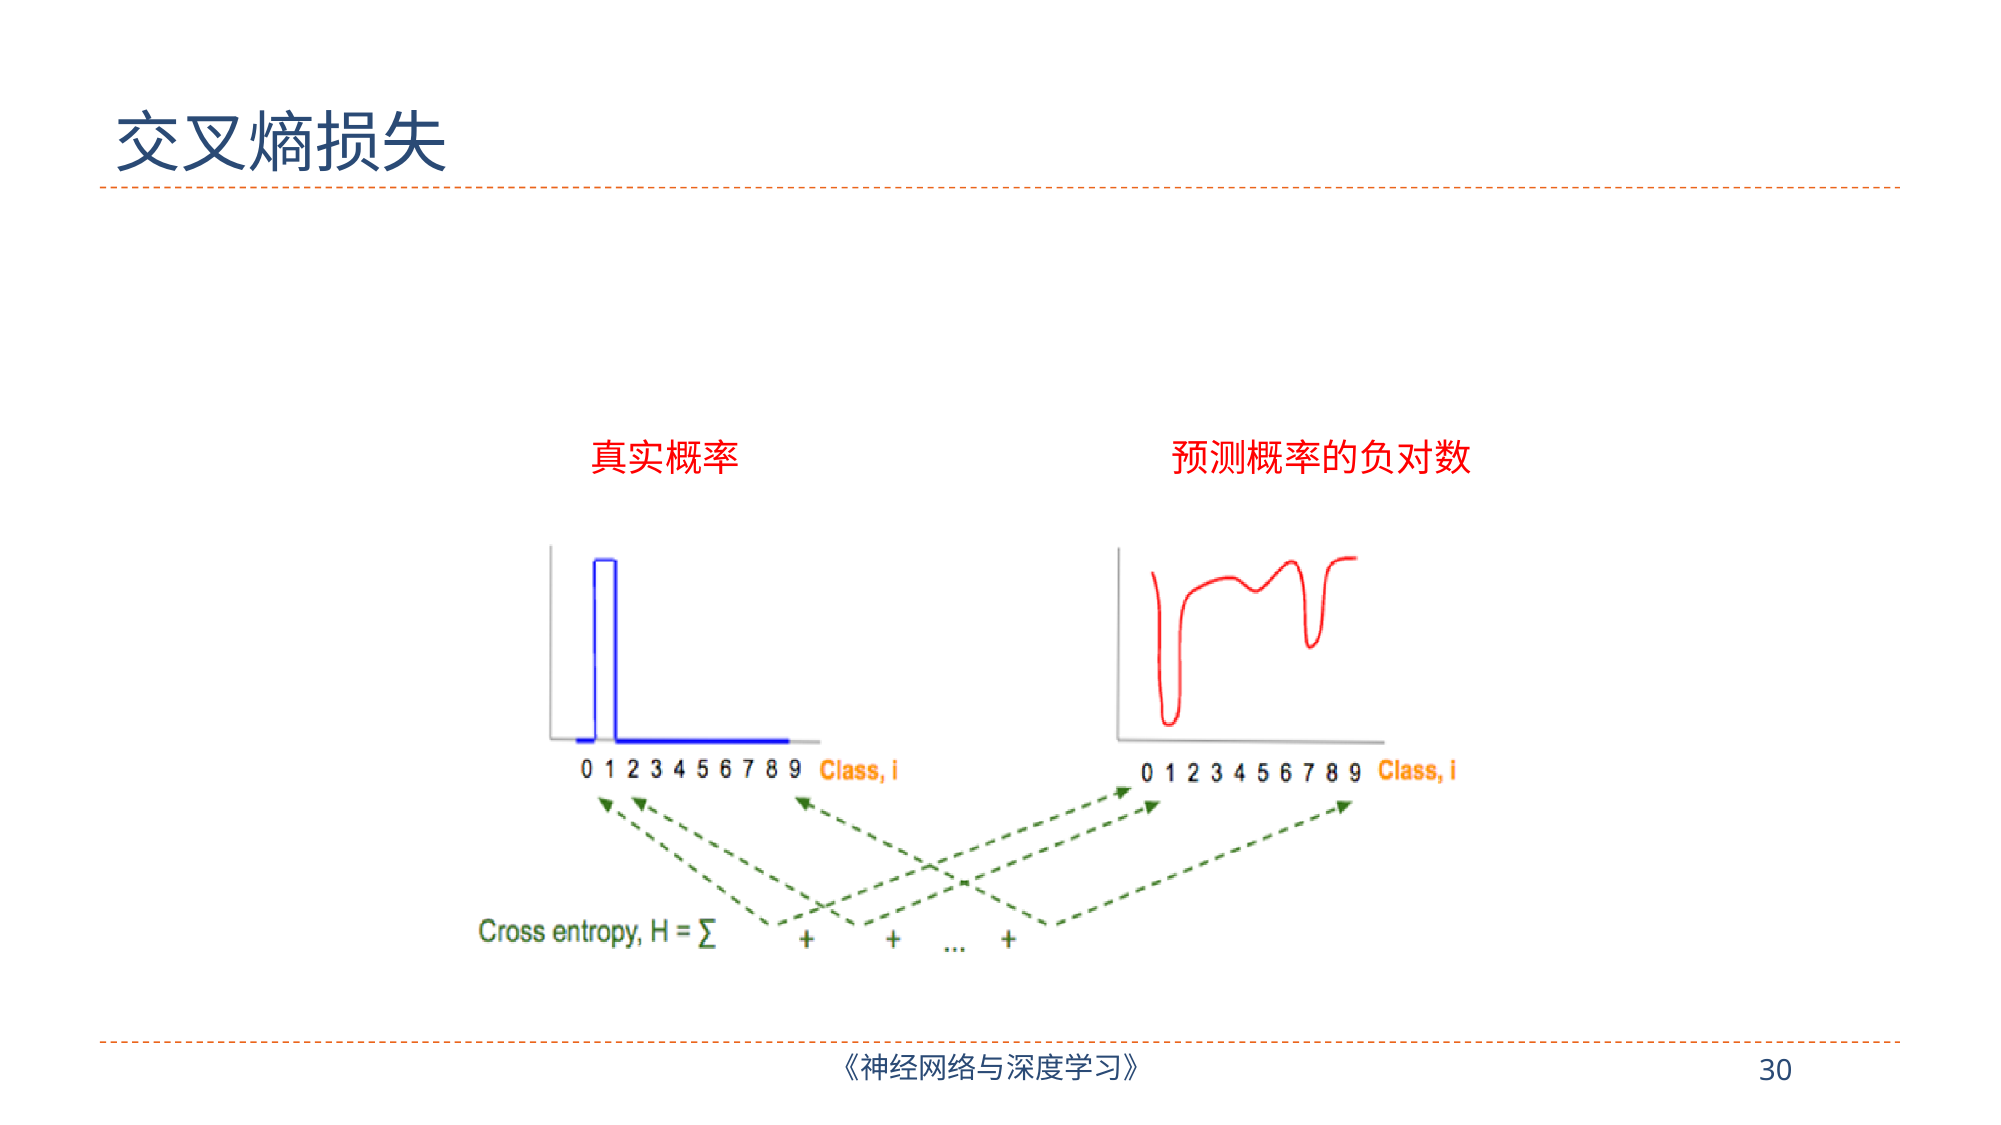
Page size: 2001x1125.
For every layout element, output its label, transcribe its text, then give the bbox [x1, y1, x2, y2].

picture [449, 524, 1481, 1001]
title 交叉熵损失 [99, 24, 1900, 188]
